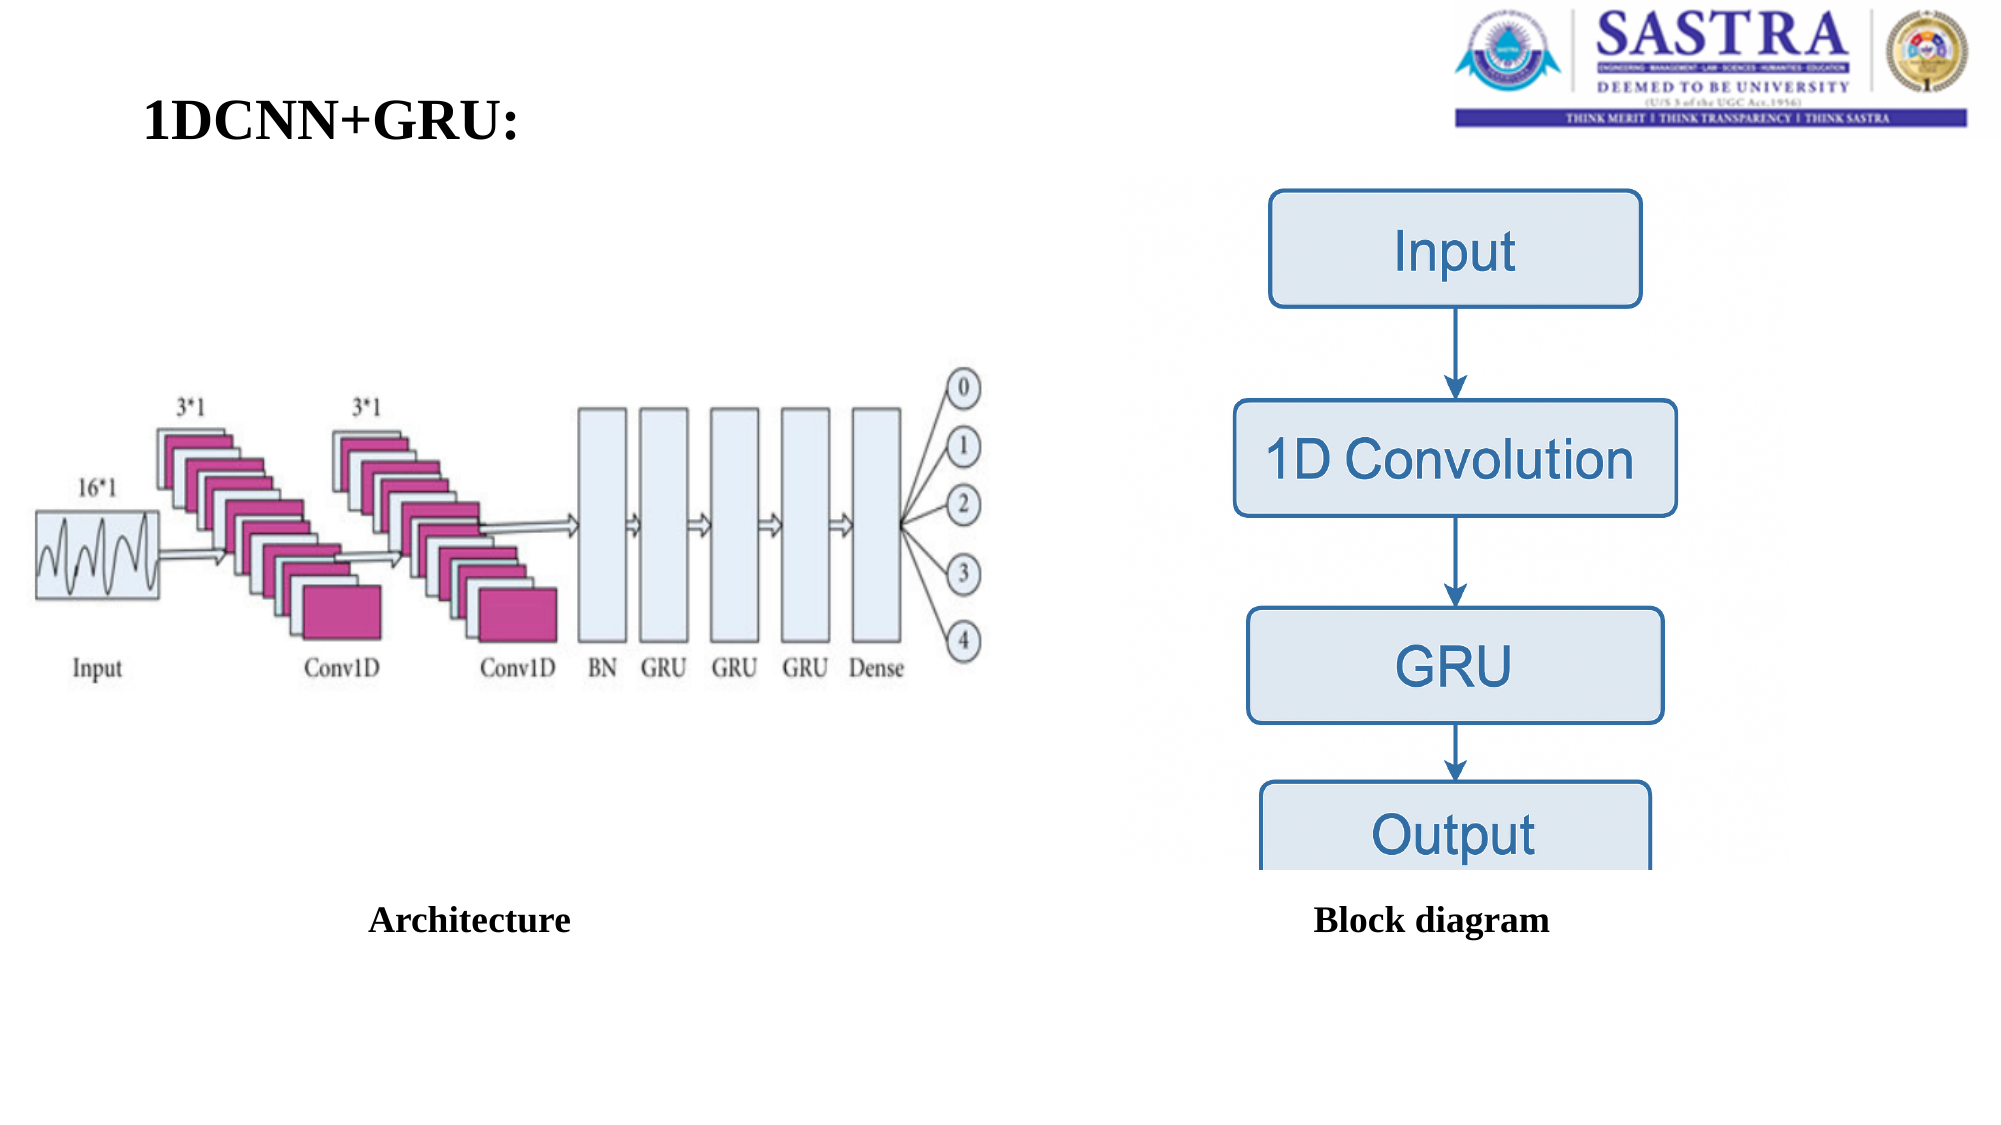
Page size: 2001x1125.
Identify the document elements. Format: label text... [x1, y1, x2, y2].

picture [0, 329, 1010, 717]
text_box Architecture [353, 887, 1128, 948]
text_box Block diagram [1128, 887, 2000, 948]
picture [1454, 0, 2000, 138]
text_box 1DCNN+GRU: [112, 74, 546, 159]
picture [1120, 176, 1789, 870]
